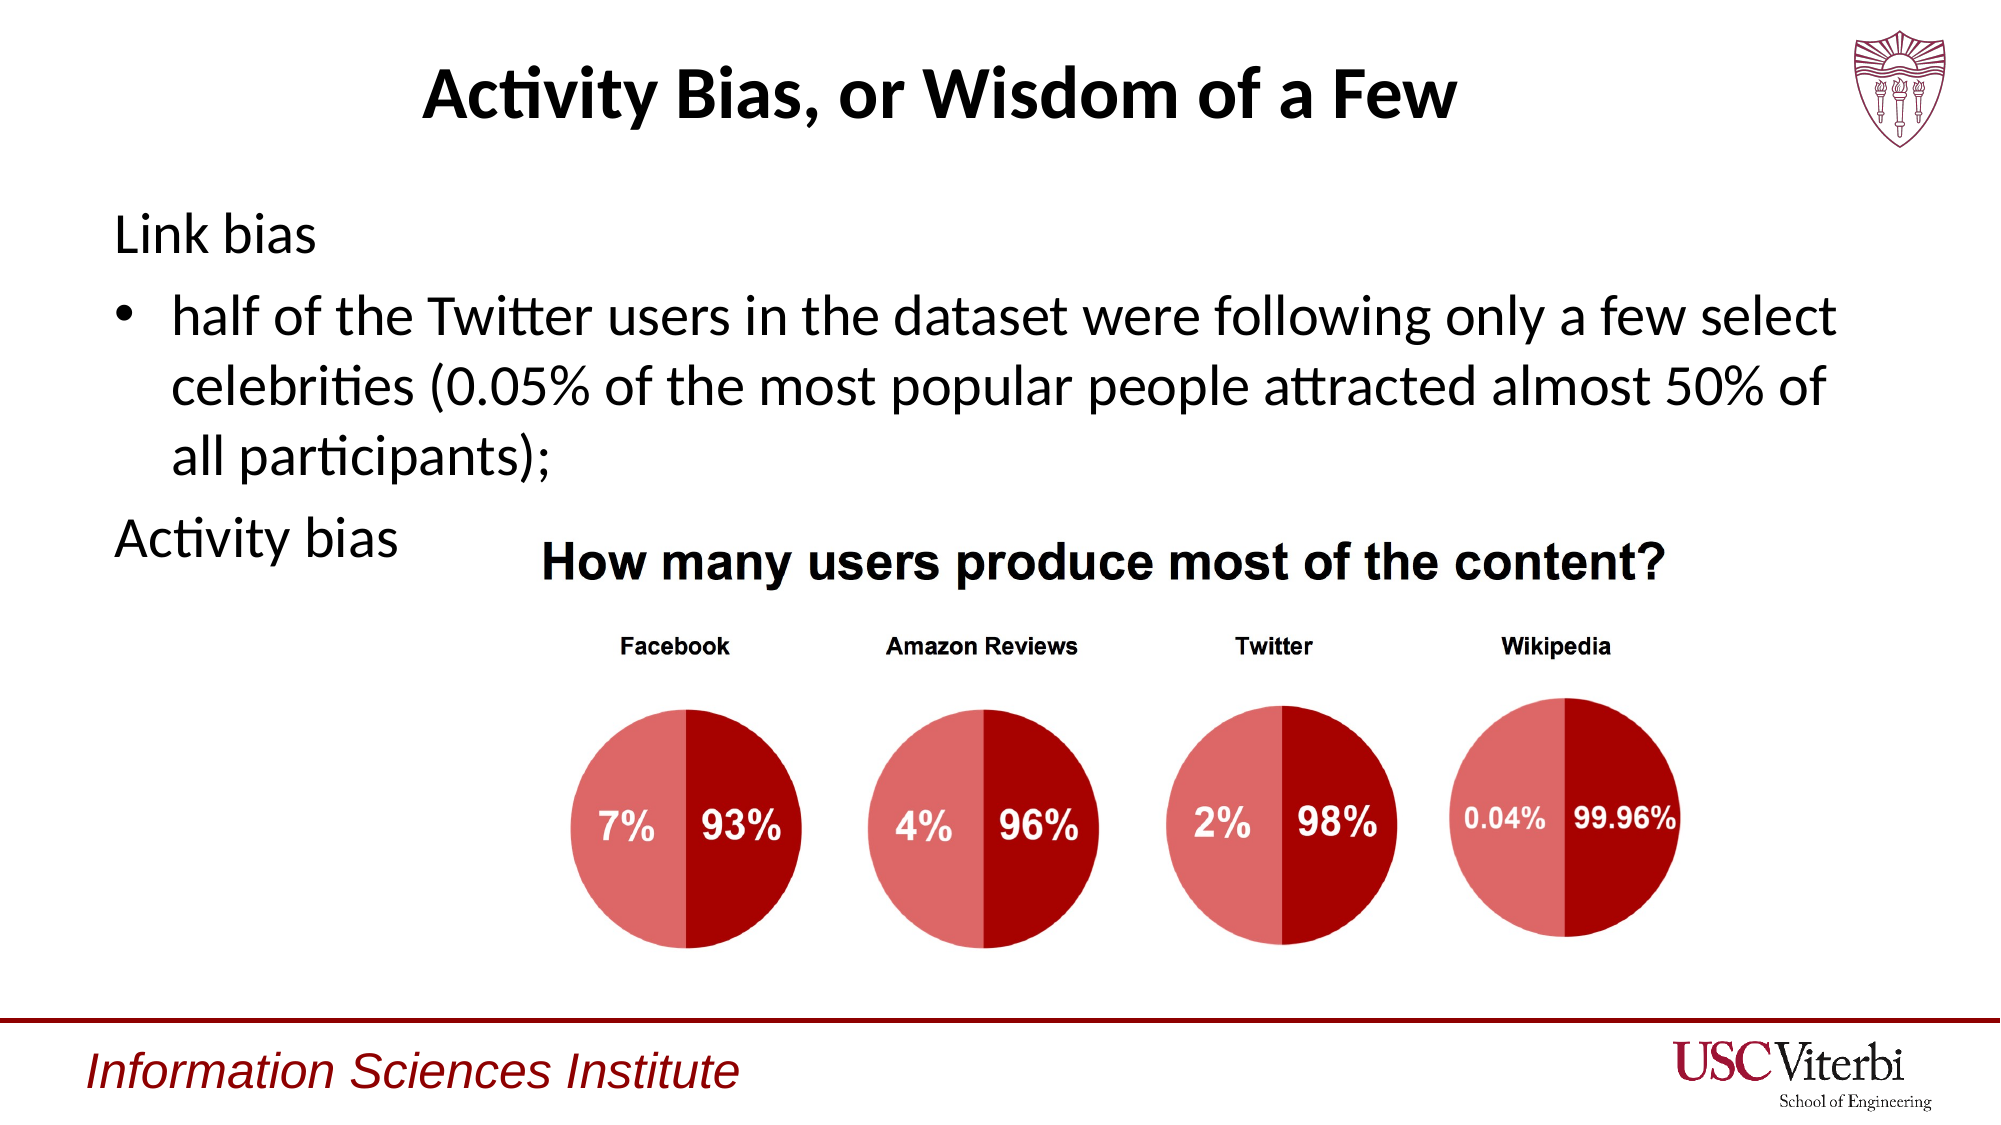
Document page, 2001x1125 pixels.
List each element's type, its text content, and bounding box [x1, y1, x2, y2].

picture [1641, 1027, 1964, 1118]
title Activity Bias, or Wisdom of a Few [99, 35, 1783, 141]
text_box [519, 502, 1696, 977]
list Link bias half of the Twitter users in the dataset were following only a few select celebrities (0.05% of the most popular people attracted almost 50% of all participants); Activity bias [99, 187, 1902, 1005]
picture [1824, 13, 1975, 164]
